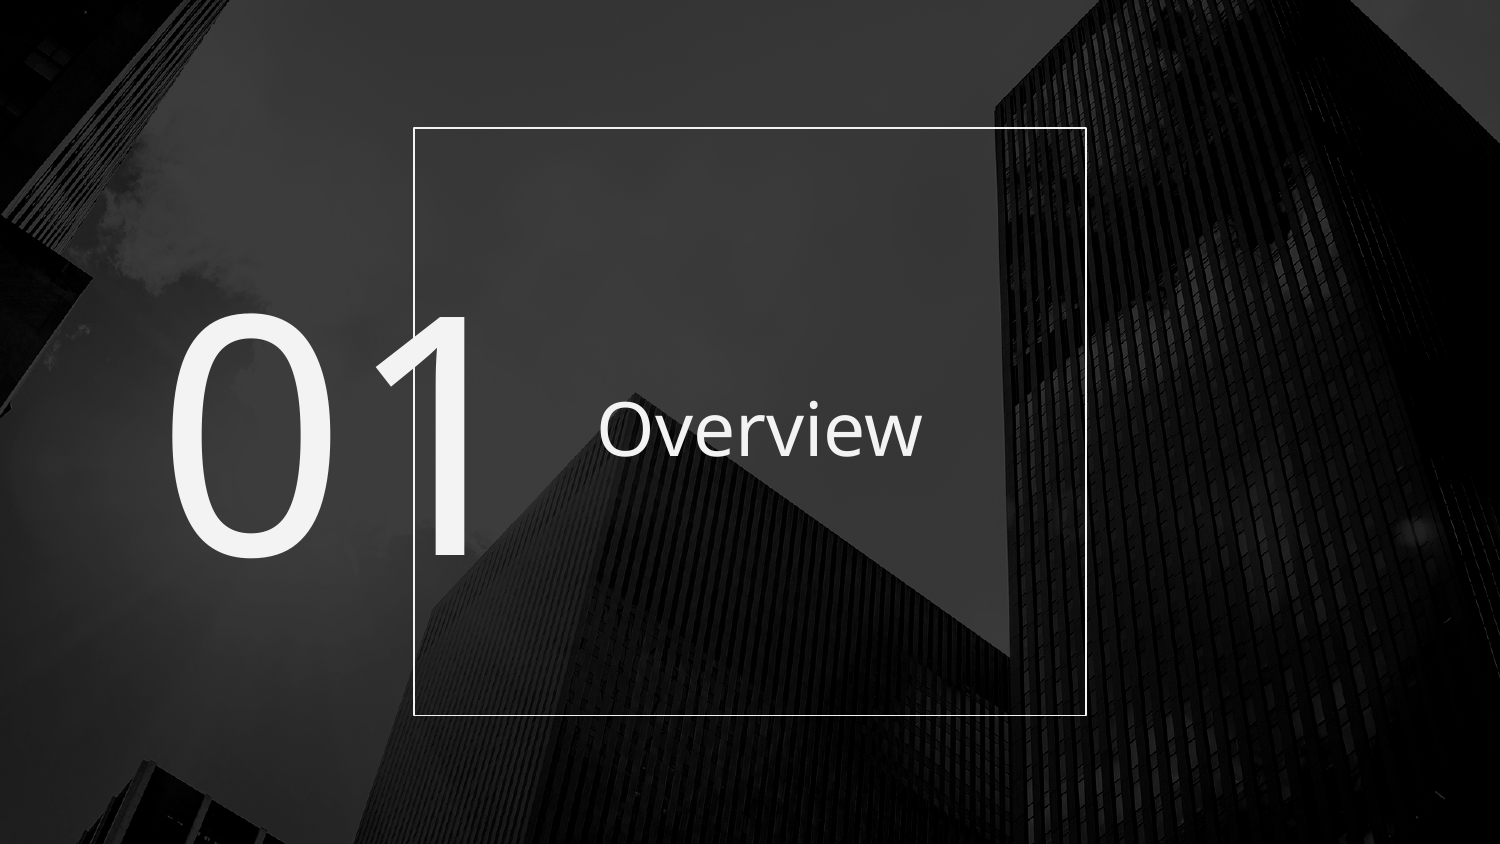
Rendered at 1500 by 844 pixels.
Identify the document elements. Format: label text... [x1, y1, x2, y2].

picture [0, 0, 1500, 844]
title 01 [67, 288, 552, 555]
text_box [413, 127, 1087, 716]
title Overview [581, 156, 1067, 472]
